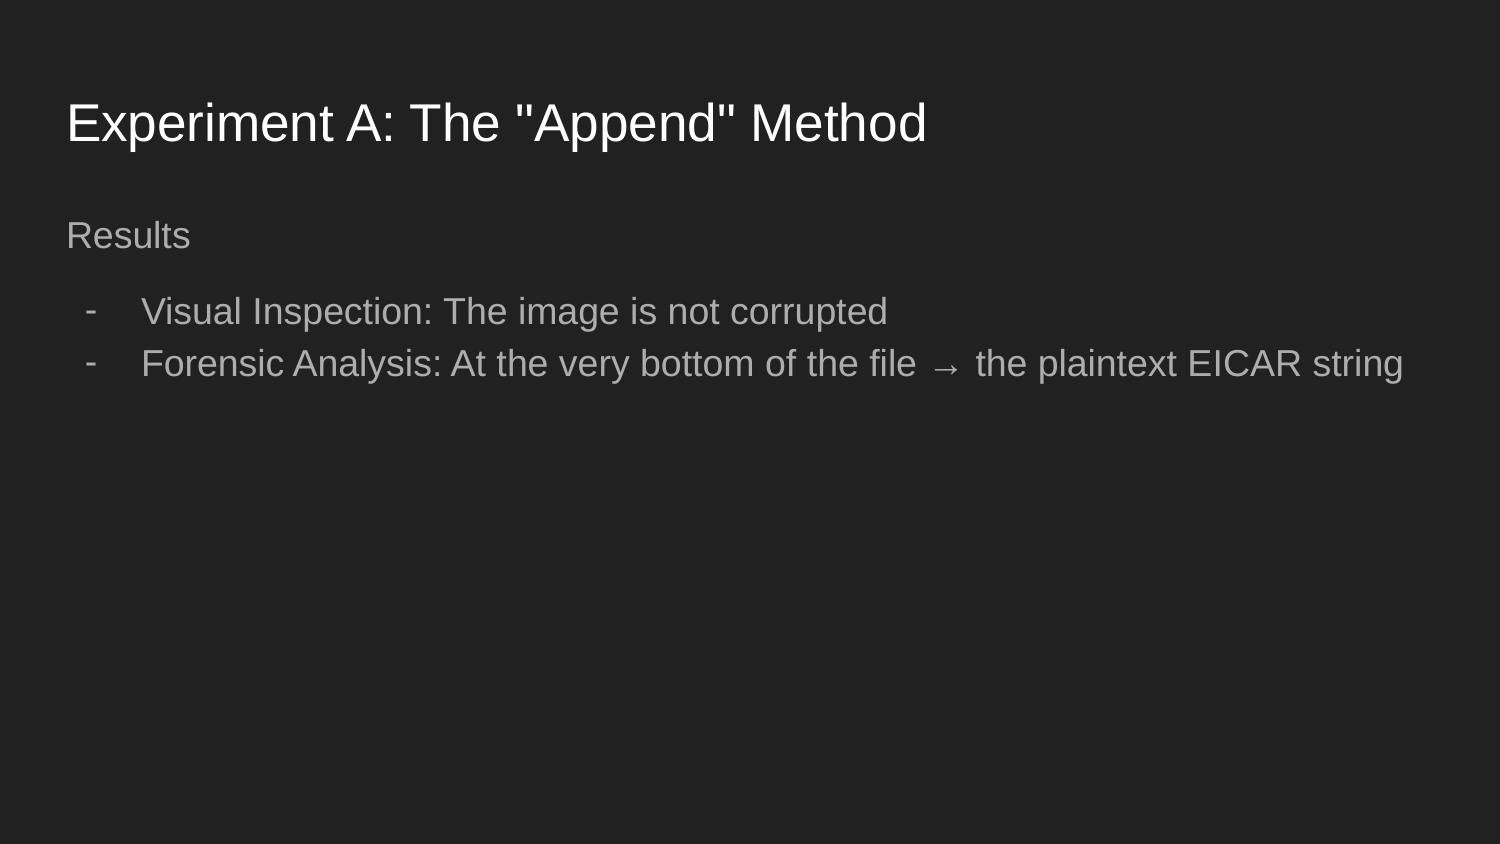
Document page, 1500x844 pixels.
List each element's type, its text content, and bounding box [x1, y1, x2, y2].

title Experiment A: The "Append" Method [51, 72, 1449, 167]
list Results Visual Inspection: The image is not corrupted Forensic Analysis: At the very bottom of the file → the plaintext EICAR string [51, 189, 1449, 750]
